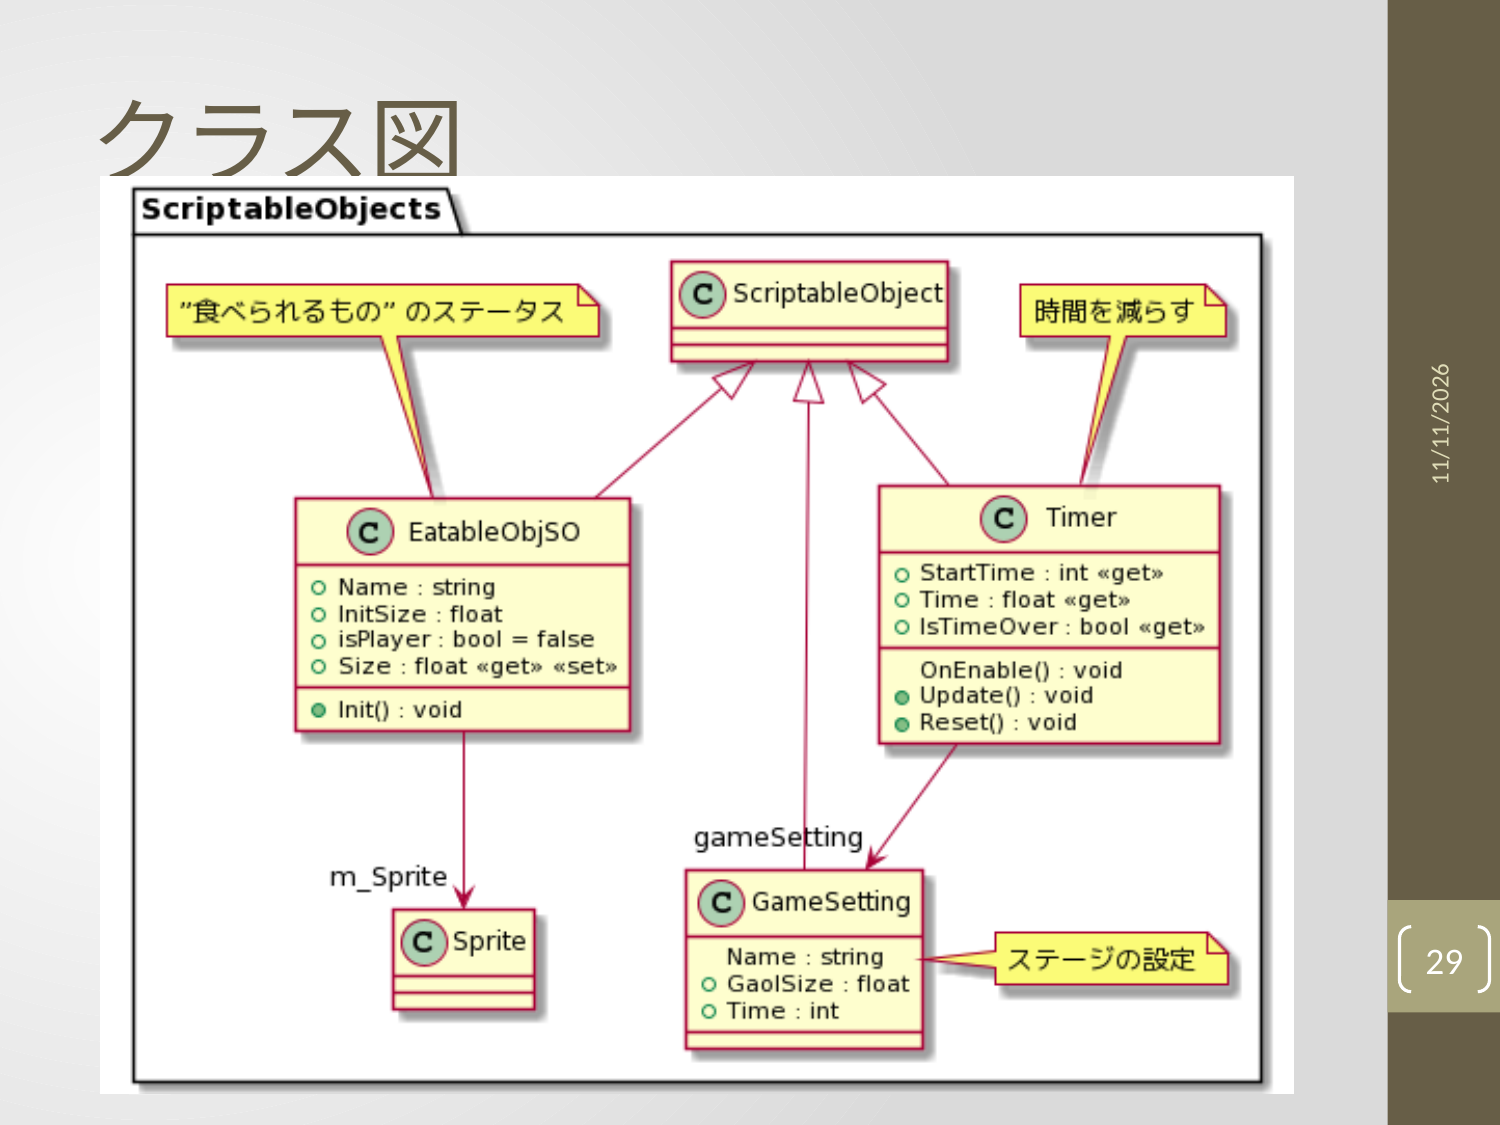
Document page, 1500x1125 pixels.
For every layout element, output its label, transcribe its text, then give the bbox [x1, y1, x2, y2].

title クラス図 [75, 45, 1325, 233]
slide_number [1408, 100, 1469, 501]
picture [99, 175, 1294, 1094]
slide_number 29 [1397, 925, 1492, 994]
